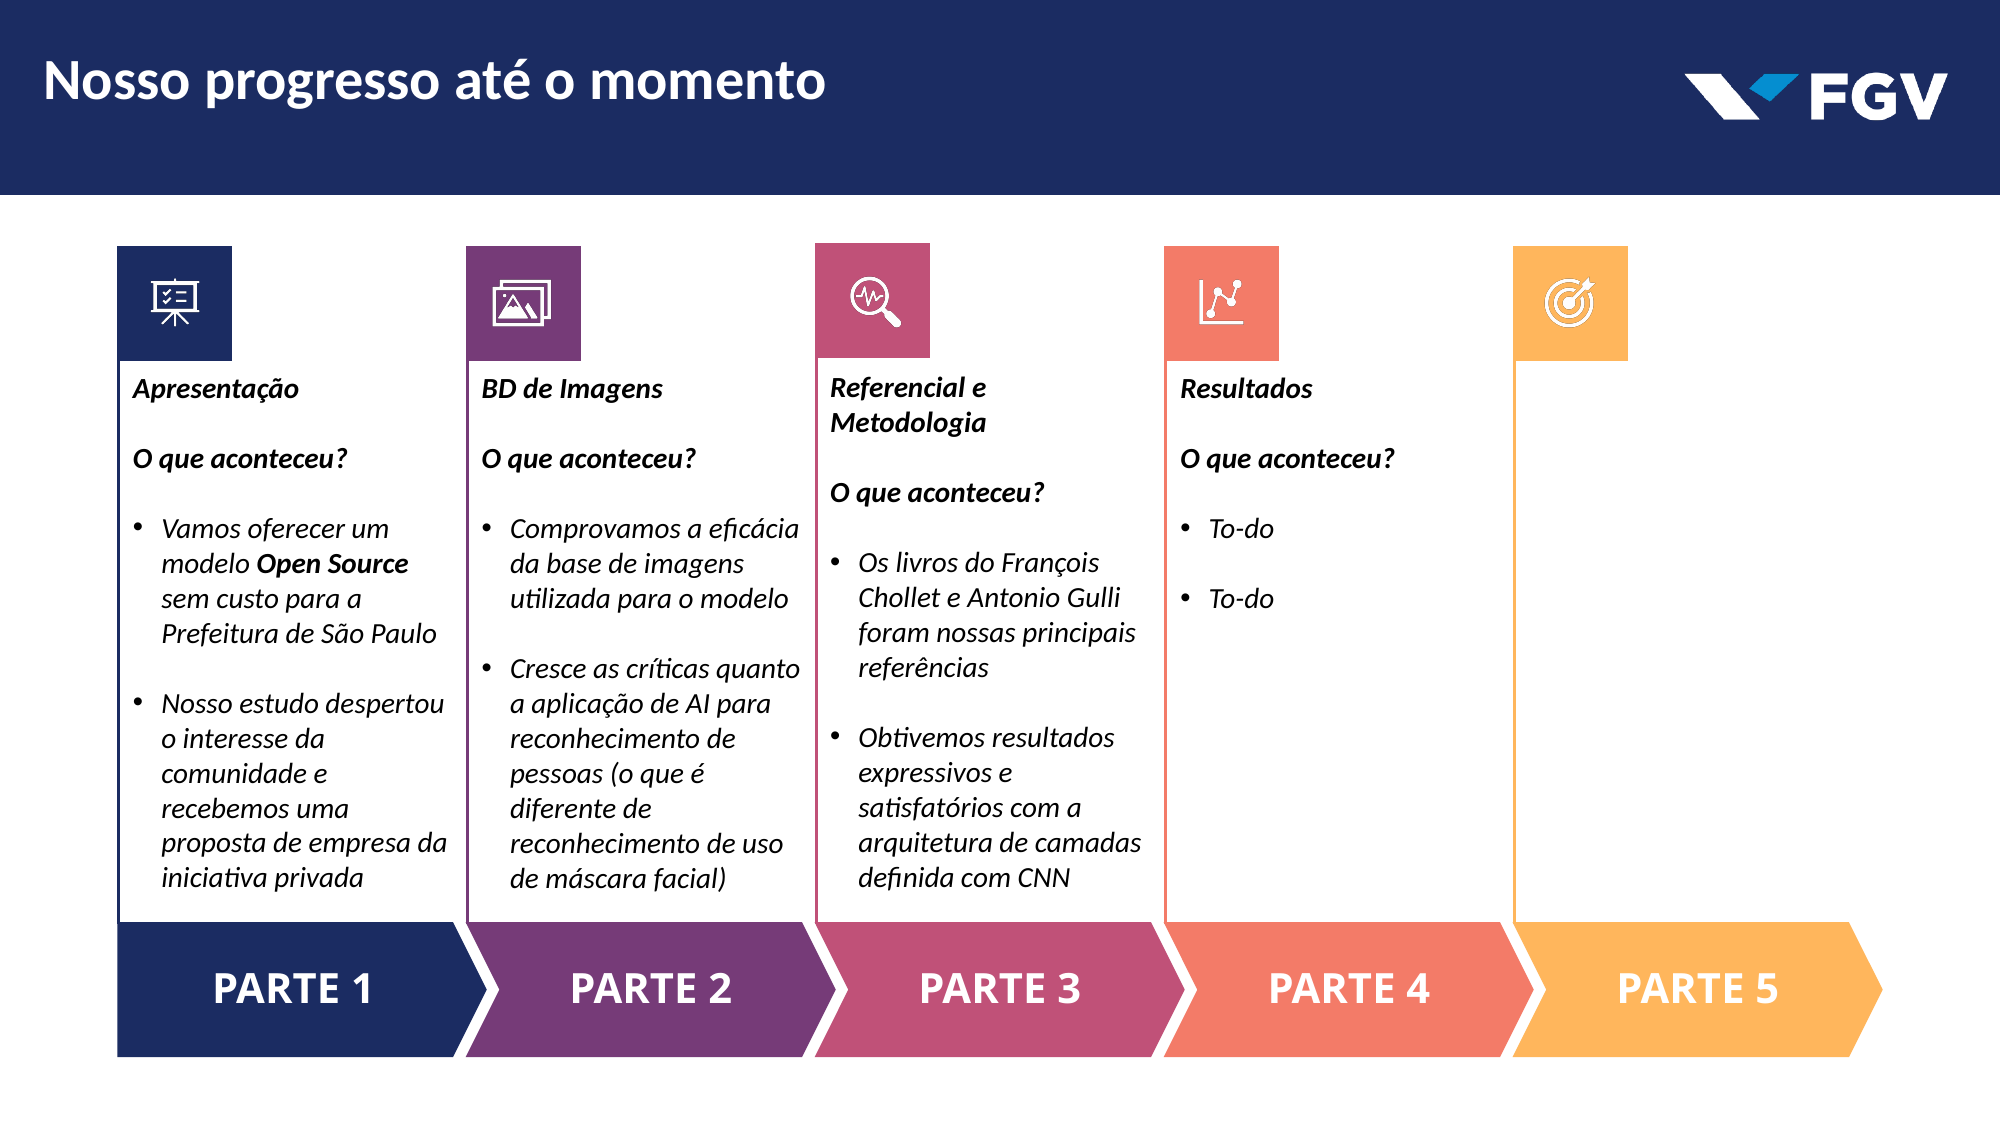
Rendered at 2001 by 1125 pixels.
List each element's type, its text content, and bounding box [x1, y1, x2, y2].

text_box PARTE 1 [117, 922, 487, 1058]
picture [1539, 271, 1601, 333]
text_box Nosso progresso até o momento [28, 34, 1772, 119]
text_box PARTE 5 [1512, 922, 1883, 1058]
text_box Referencial e Metodologia O que aconteceu? Os livros do François Chollet e Antonio Gulli foram nossas principais referências Obtivemos resultados expressivos e satisfatórios com a arquitetura de camadas definida com CNN [815, 361, 1165, 901]
text_box [117, 246, 232, 361]
text_box [1513, 246, 1628, 361]
text_box Apresentação O que aconteceu? Vamos oferecer um modelo Open Source sem custo para a Prefeitura de São Paulo Nosso estudo despertou o interesse da comunidade e recebemos uma proposta de empresa da iniciativa privada [118, 361, 468, 902]
picture [491, 271, 553, 333]
picture [144, 271, 206, 333]
picture [845, 271, 907, 333]
text_box PARTE 3 [814, 922, 1185, 1058]
text_box [815, 243, 930, 358]
text_box PARTE 4 [1163, 922, 1534, 1058]
text_box [466, 246, 581, 361]
picture [1652, 41, 1980, 151]
text_box Resultados O que aconteceu? To-do To-do [1165, 362, 1515, 622]
text_box PARTE 2 [465, 922, 836, 1058]
text_box [1164, 246, 1279, 361]
picture [1190, 271, 1252, 333]
text_box BD de Imagens O que aconteceu? Comprovamos a eficácia da base de imagens utilizada para o modelo Cresce as críticas quanto a aplicação de AI para reconhecimento de pessoas (o que é diferente de reconhecimento de uso de máscara facial) [466, 362, 816, 902]
